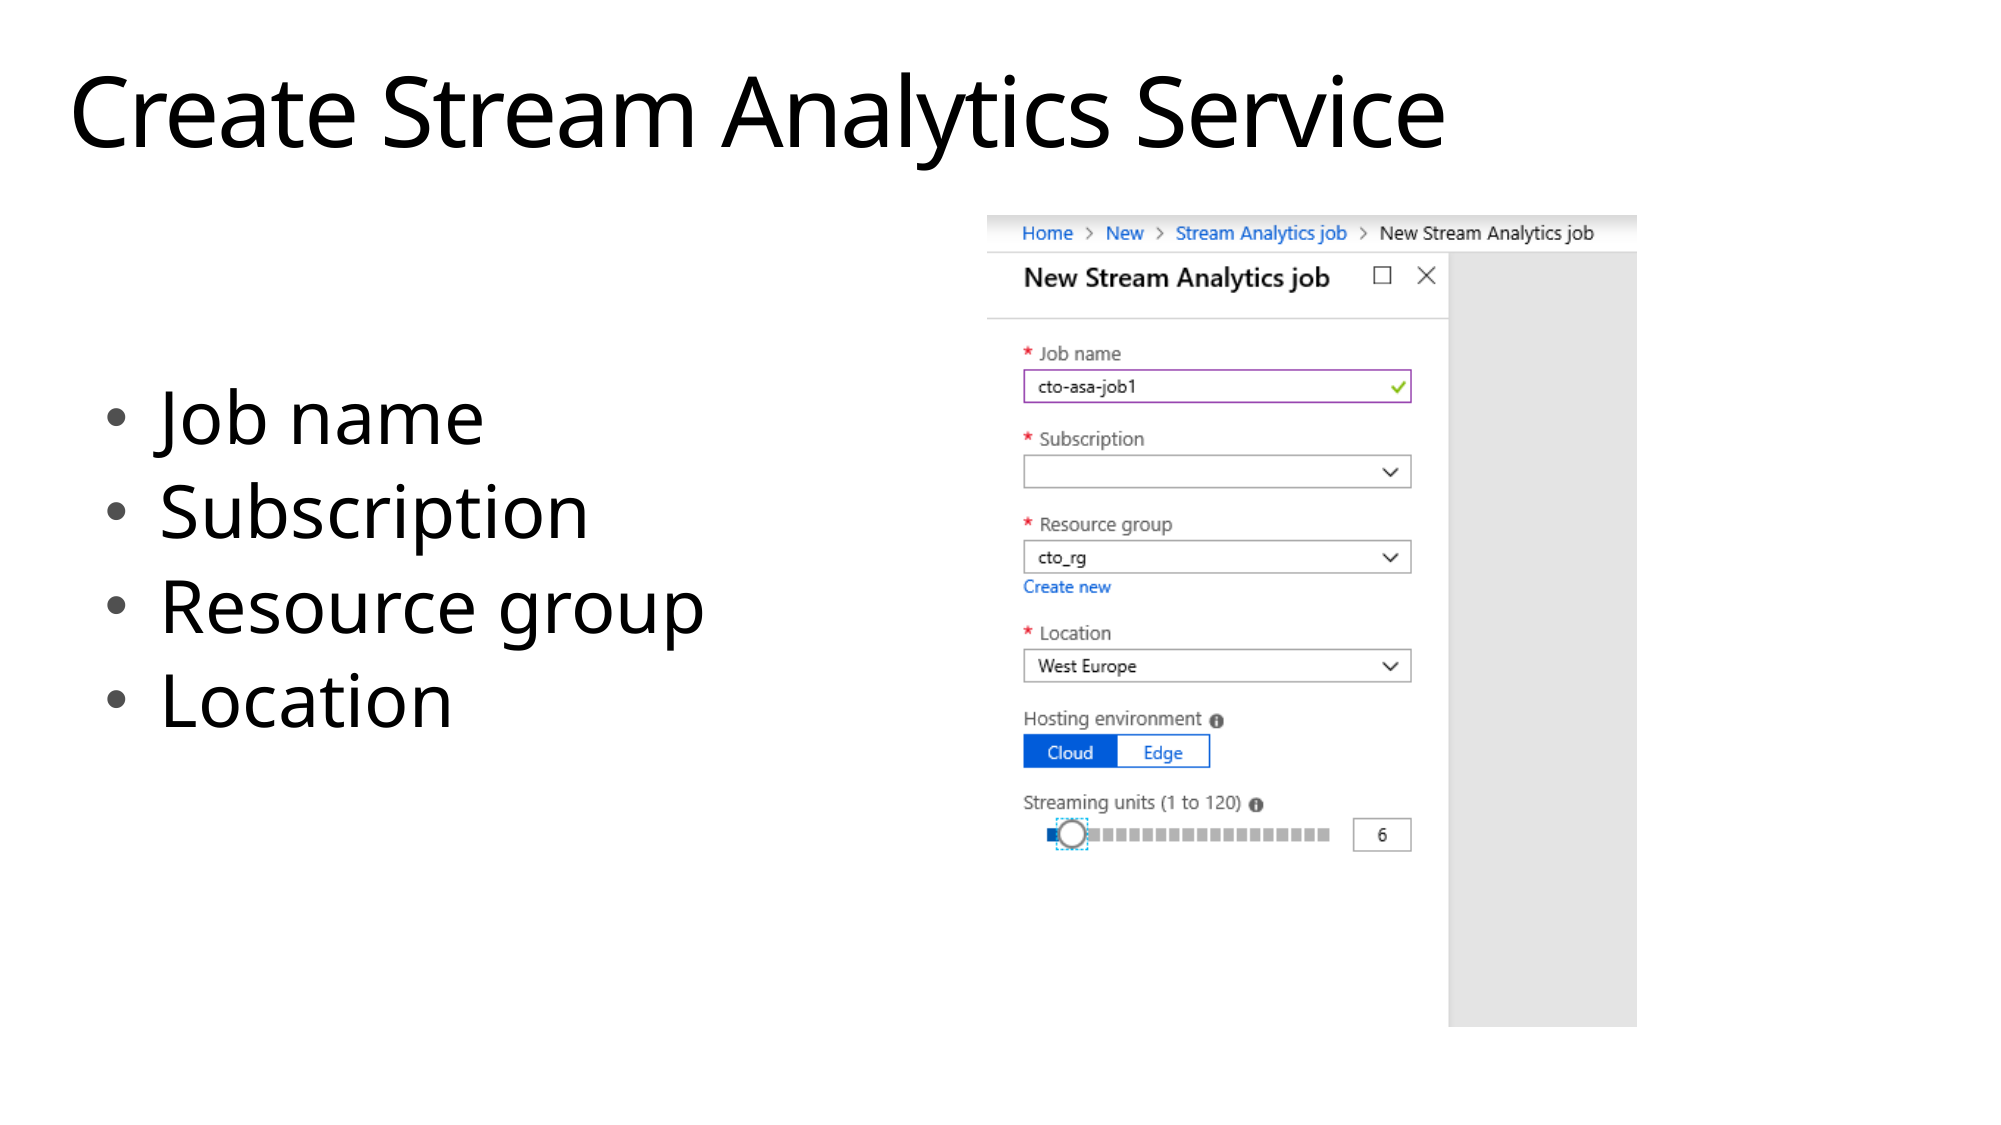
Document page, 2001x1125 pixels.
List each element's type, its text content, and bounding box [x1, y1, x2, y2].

list Job name Subscription Resource group Location [80, 366, 987, 771]
title Create Stream Analytics Service [44, 47, 1957, 196]
picture [987, 215, 1638, 1027]
